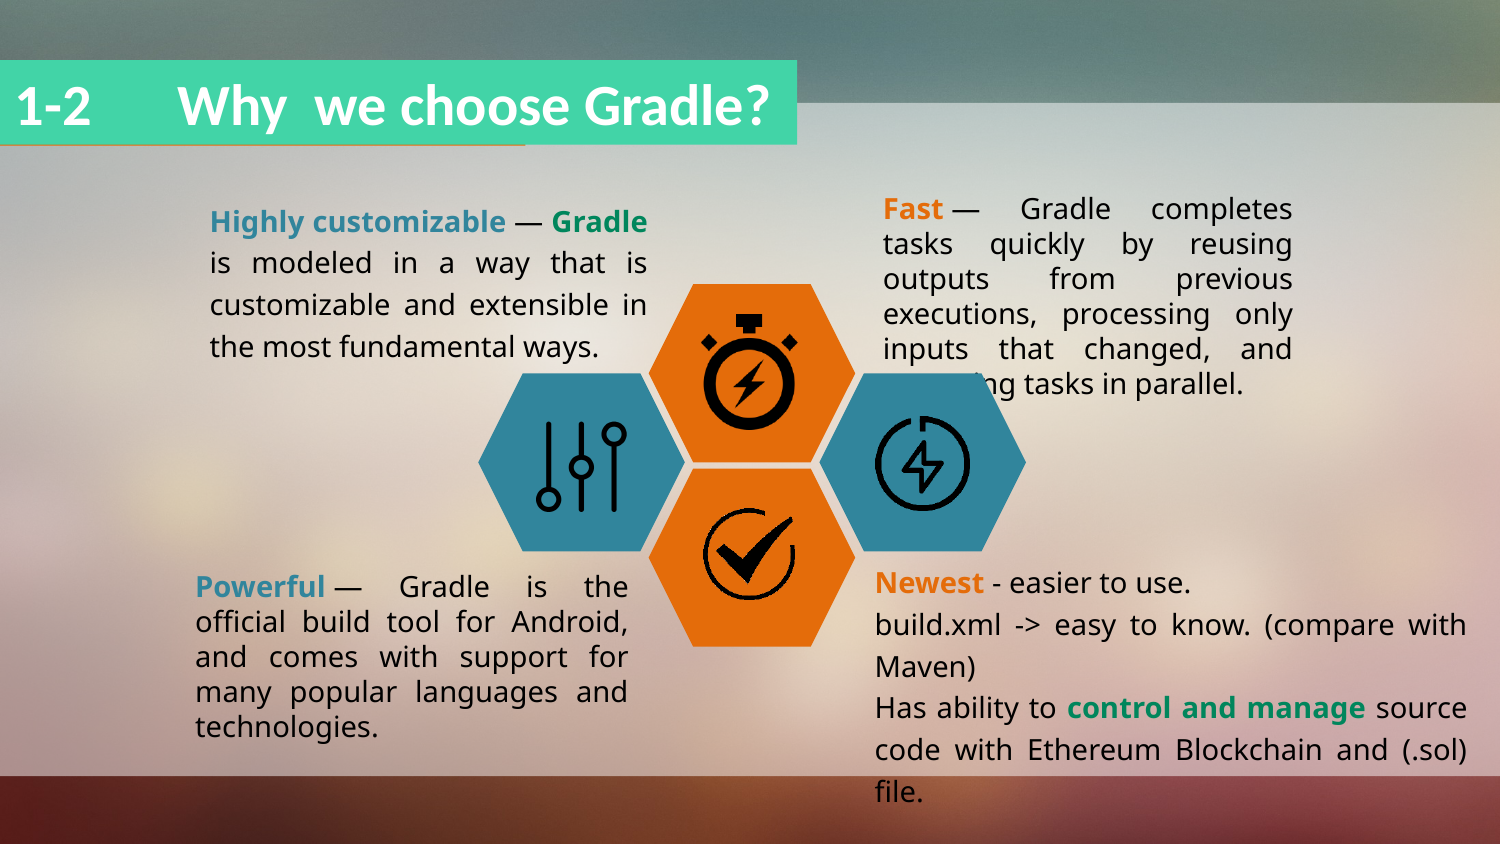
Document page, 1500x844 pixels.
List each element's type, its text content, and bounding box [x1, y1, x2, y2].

picture [0, 777, 1500, 844]
picture [0, 0, 1500, 102]
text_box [648, 468, 856, 647]
text_box Powerful — Gradle is the official build tool for Android, and comes with support for many popular languages and technologies. [180, 560, 644, 751]
text_box Newest - easier to use. build.xml -> easy to know. (compare with Maven) Has ability to control and manage source code with Ethereum Blockchain and (.sol) file. [859, 549, 1483, 816]
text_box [614, 237, 884, 506]
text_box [819, 373, 1027, 552]
text_box Highly customizable — Gradle is modeled in a way that is customizable and extensible in the most fundamental ways. [194, 188, 663, 371]
text_box Fast — Gradle completes tasks quickly by reusing outputs from previous executions, processing only inputs that changed, and executing tasks in parallel. [868, 182, 1308, 408]
text_box 1-2 Why we choose Gradle? [0, 60, 798, 145]
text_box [477, 373, 643, 552]
